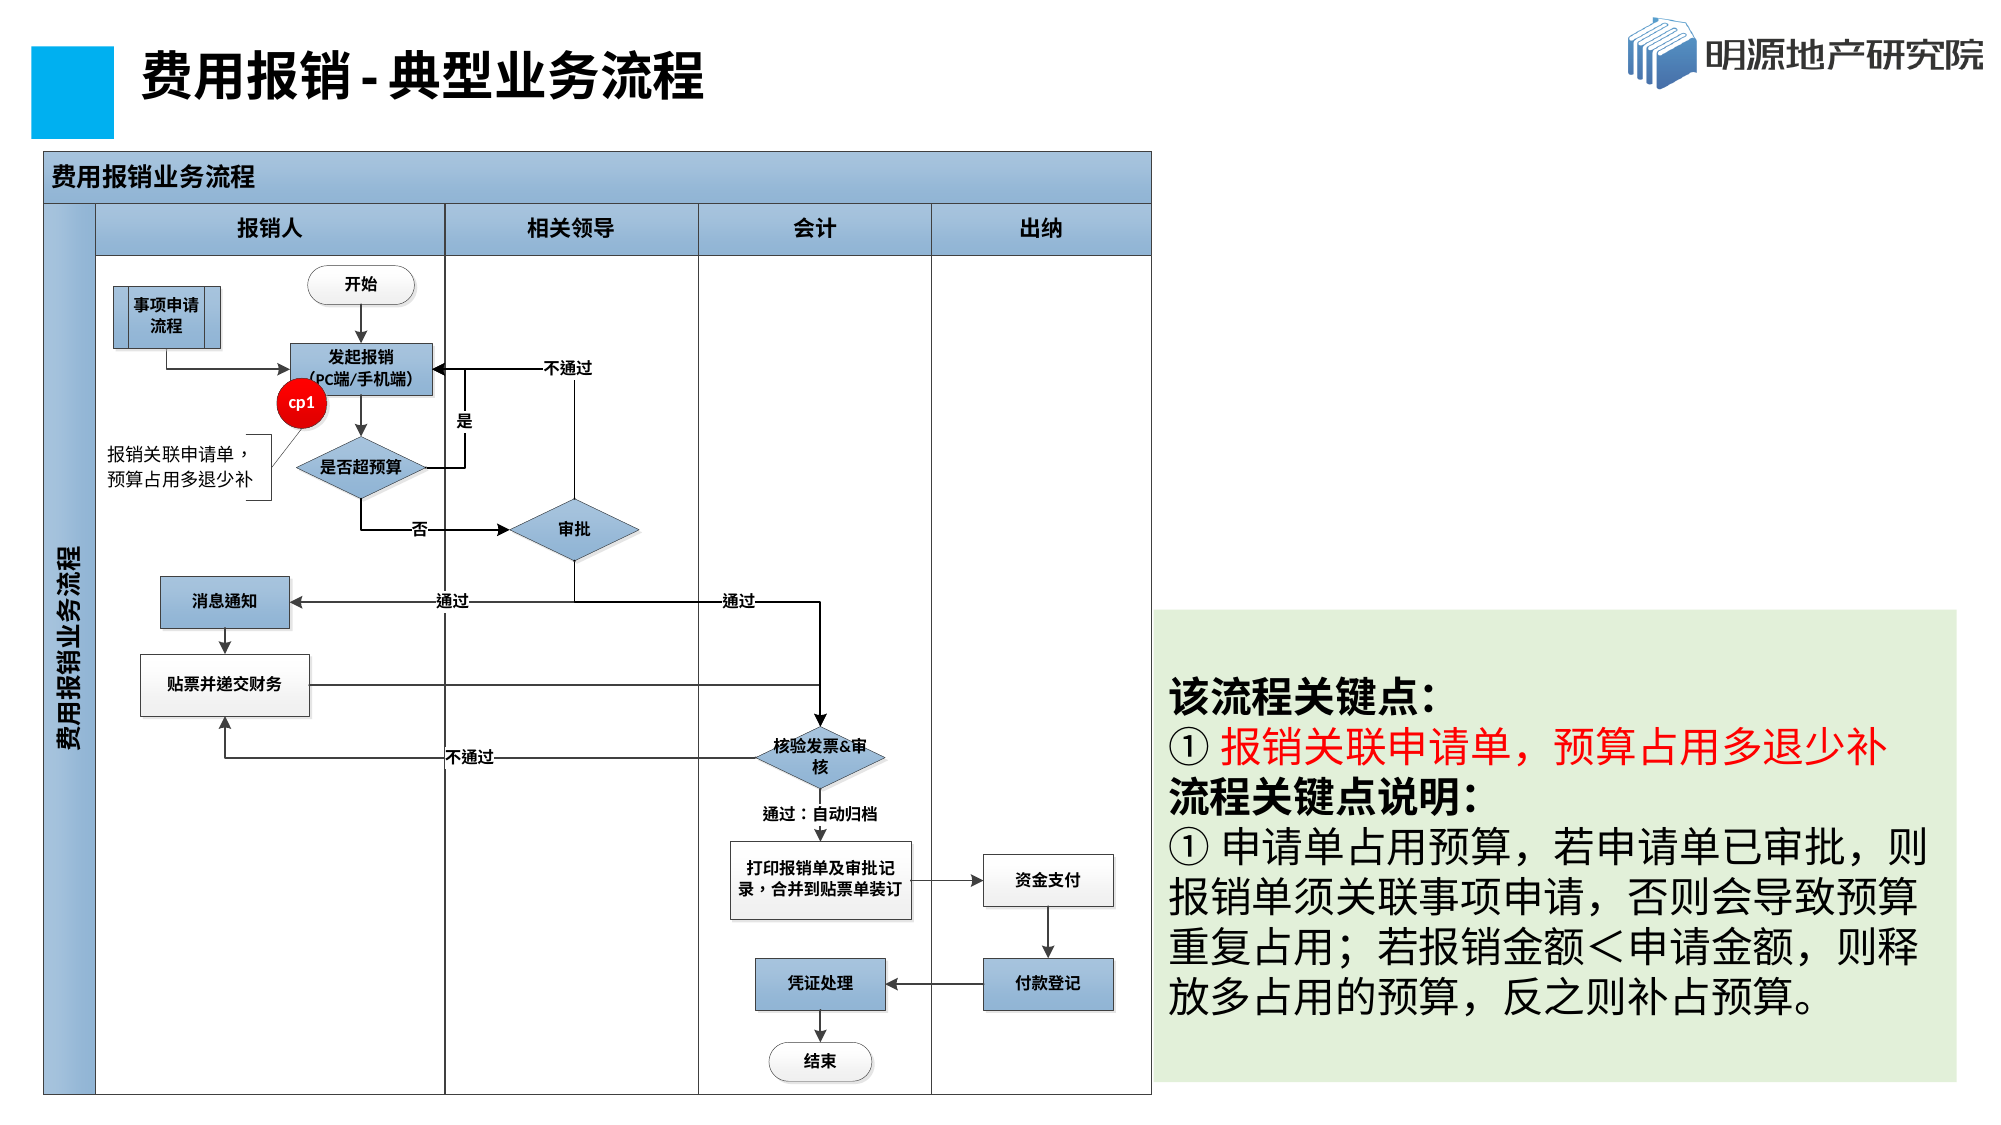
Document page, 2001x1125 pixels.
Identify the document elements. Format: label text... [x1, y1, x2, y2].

title 费用报销-典型业务流程 [125, 42, 1476, 115]
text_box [40, 148, 1154, 1096]
picture [1623, 13, 1988, 93]
text_box 该流程关键点： ①报销关联申请单，预算占用多退少补 流程关键点说明： ①申请单占用预算，若申请单已审批，则报销单须关联事项申请，否则会导致预算重复占用；若报销金额＜申请金额，则释放多占用的预算，反之则补占预算。 [1154, 609, 1958, 1083]
